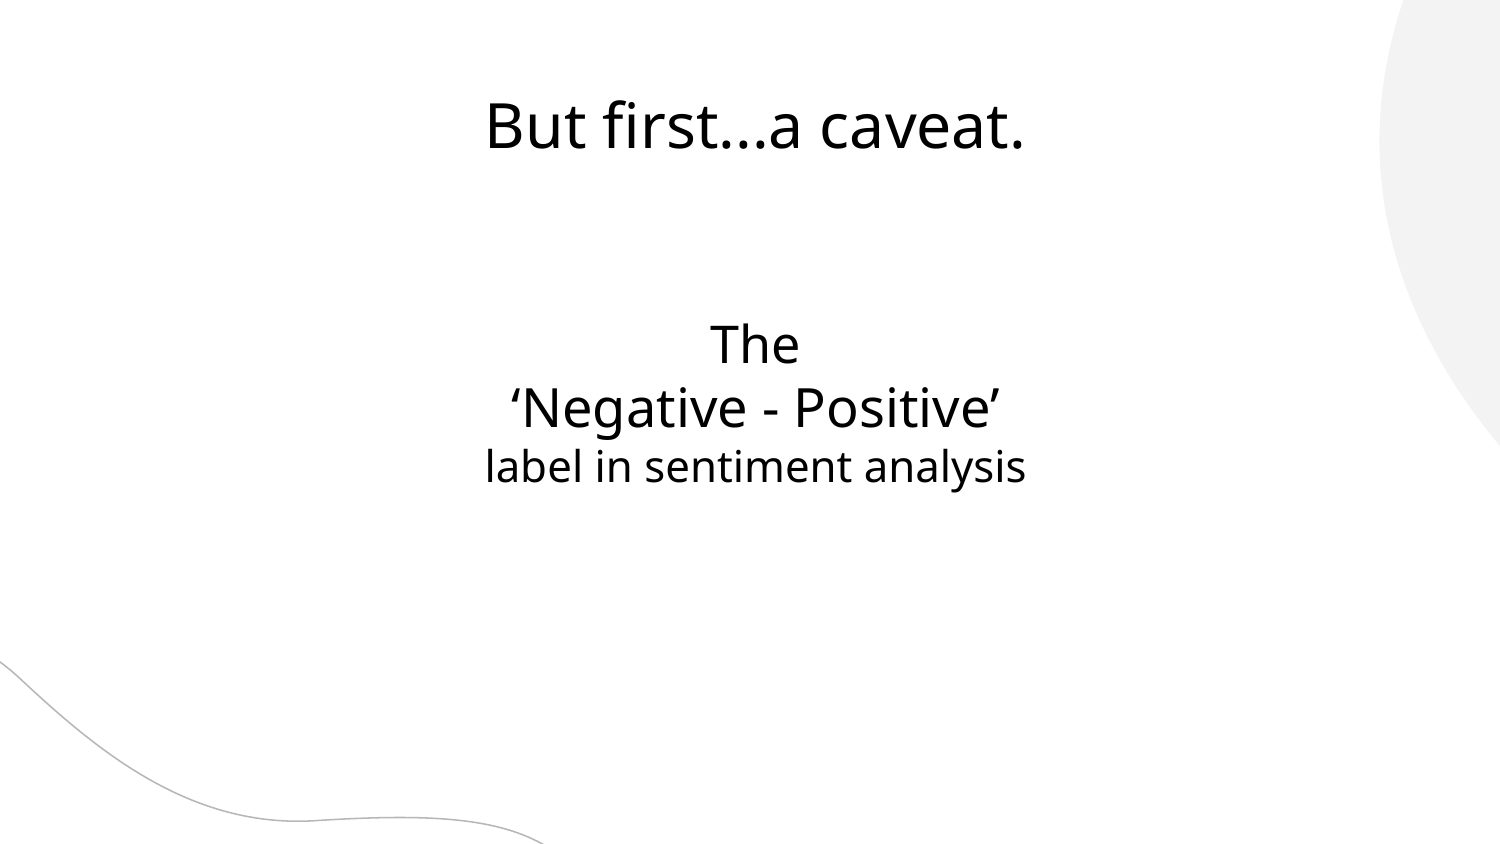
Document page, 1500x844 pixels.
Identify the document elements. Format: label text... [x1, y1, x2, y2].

title But first...a caveat. The ‘Negative - Positive’ label in sentiment analysis [123, 86, 1388, 502]
